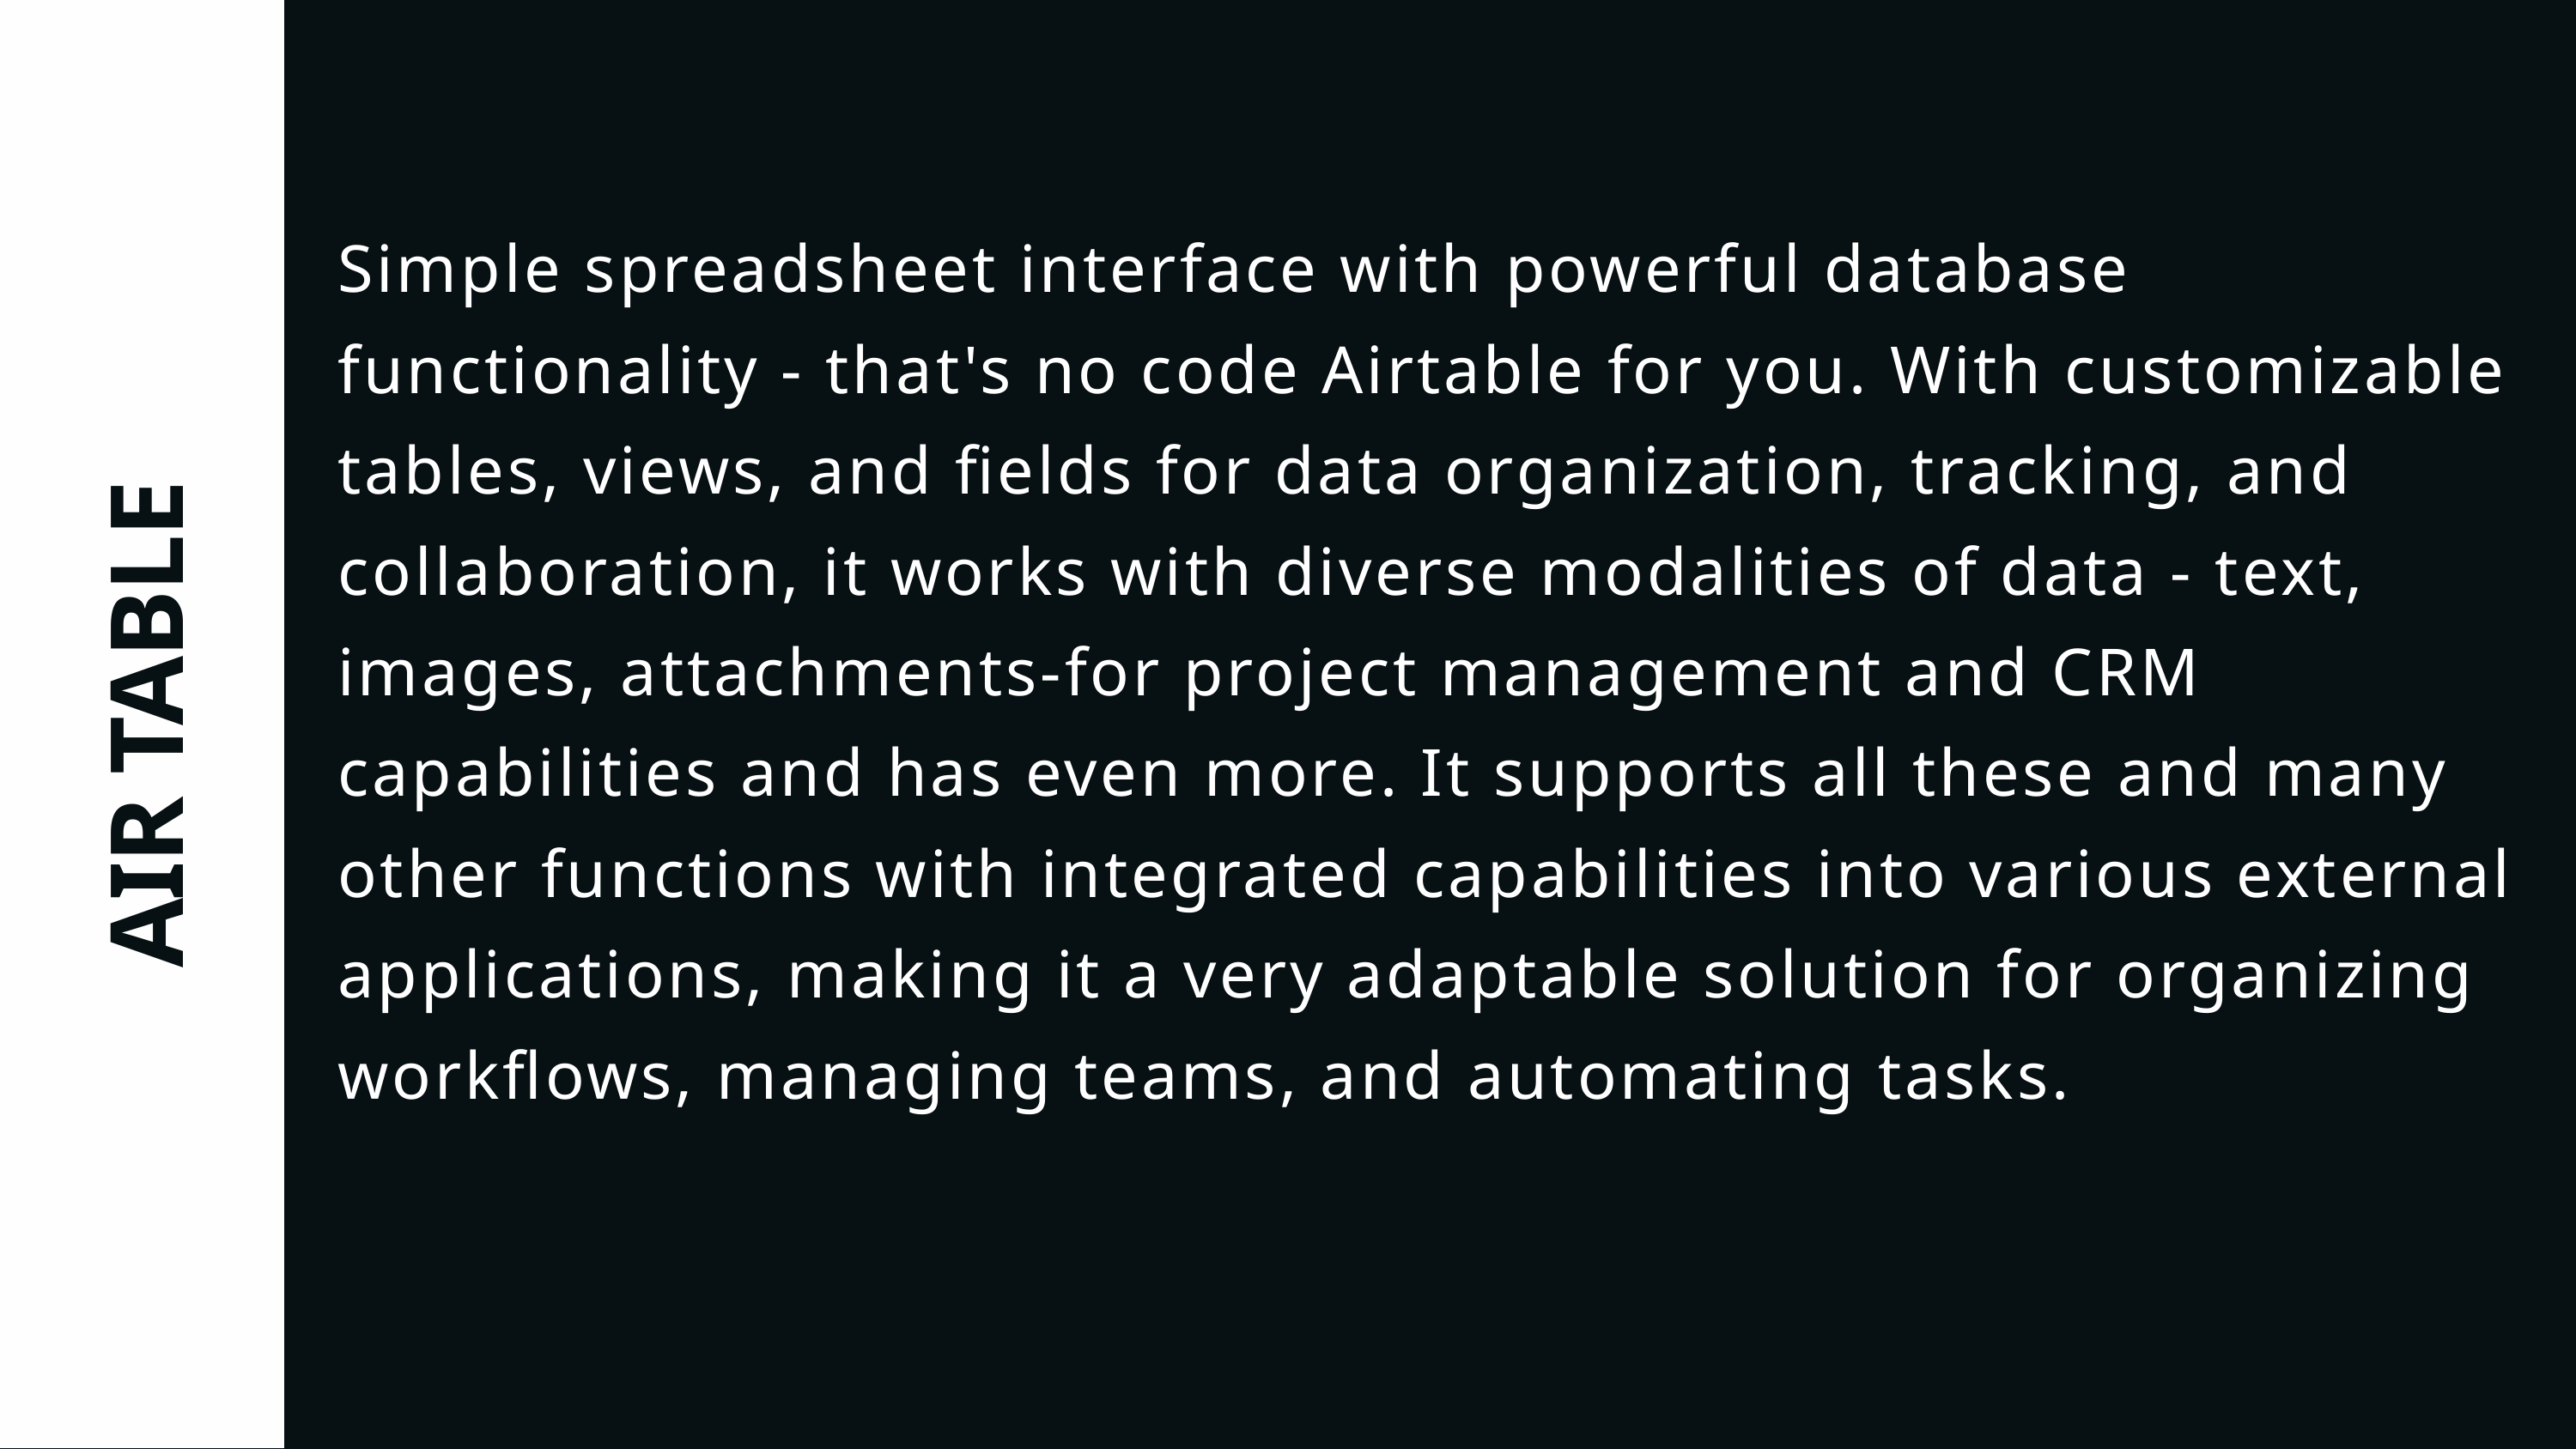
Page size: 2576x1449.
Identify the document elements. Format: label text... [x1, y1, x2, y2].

text_box Simple spreadsheet interface with powerful database functionality - that's no code Airtable for you. With customizable tables, views, and fields for data organization, tracking, and collaboration, it works with diverse modalities of data - text, images, attachments-for project management and CRM capabilities and has even more. It supports all these and many other functions with integrated capabilities into various external applications, making it a very adaptable solution for organizing workflows, managing teams, and automating tasks. [337, 104, 2529, 1113]
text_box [0, 0, 285, 1449]
